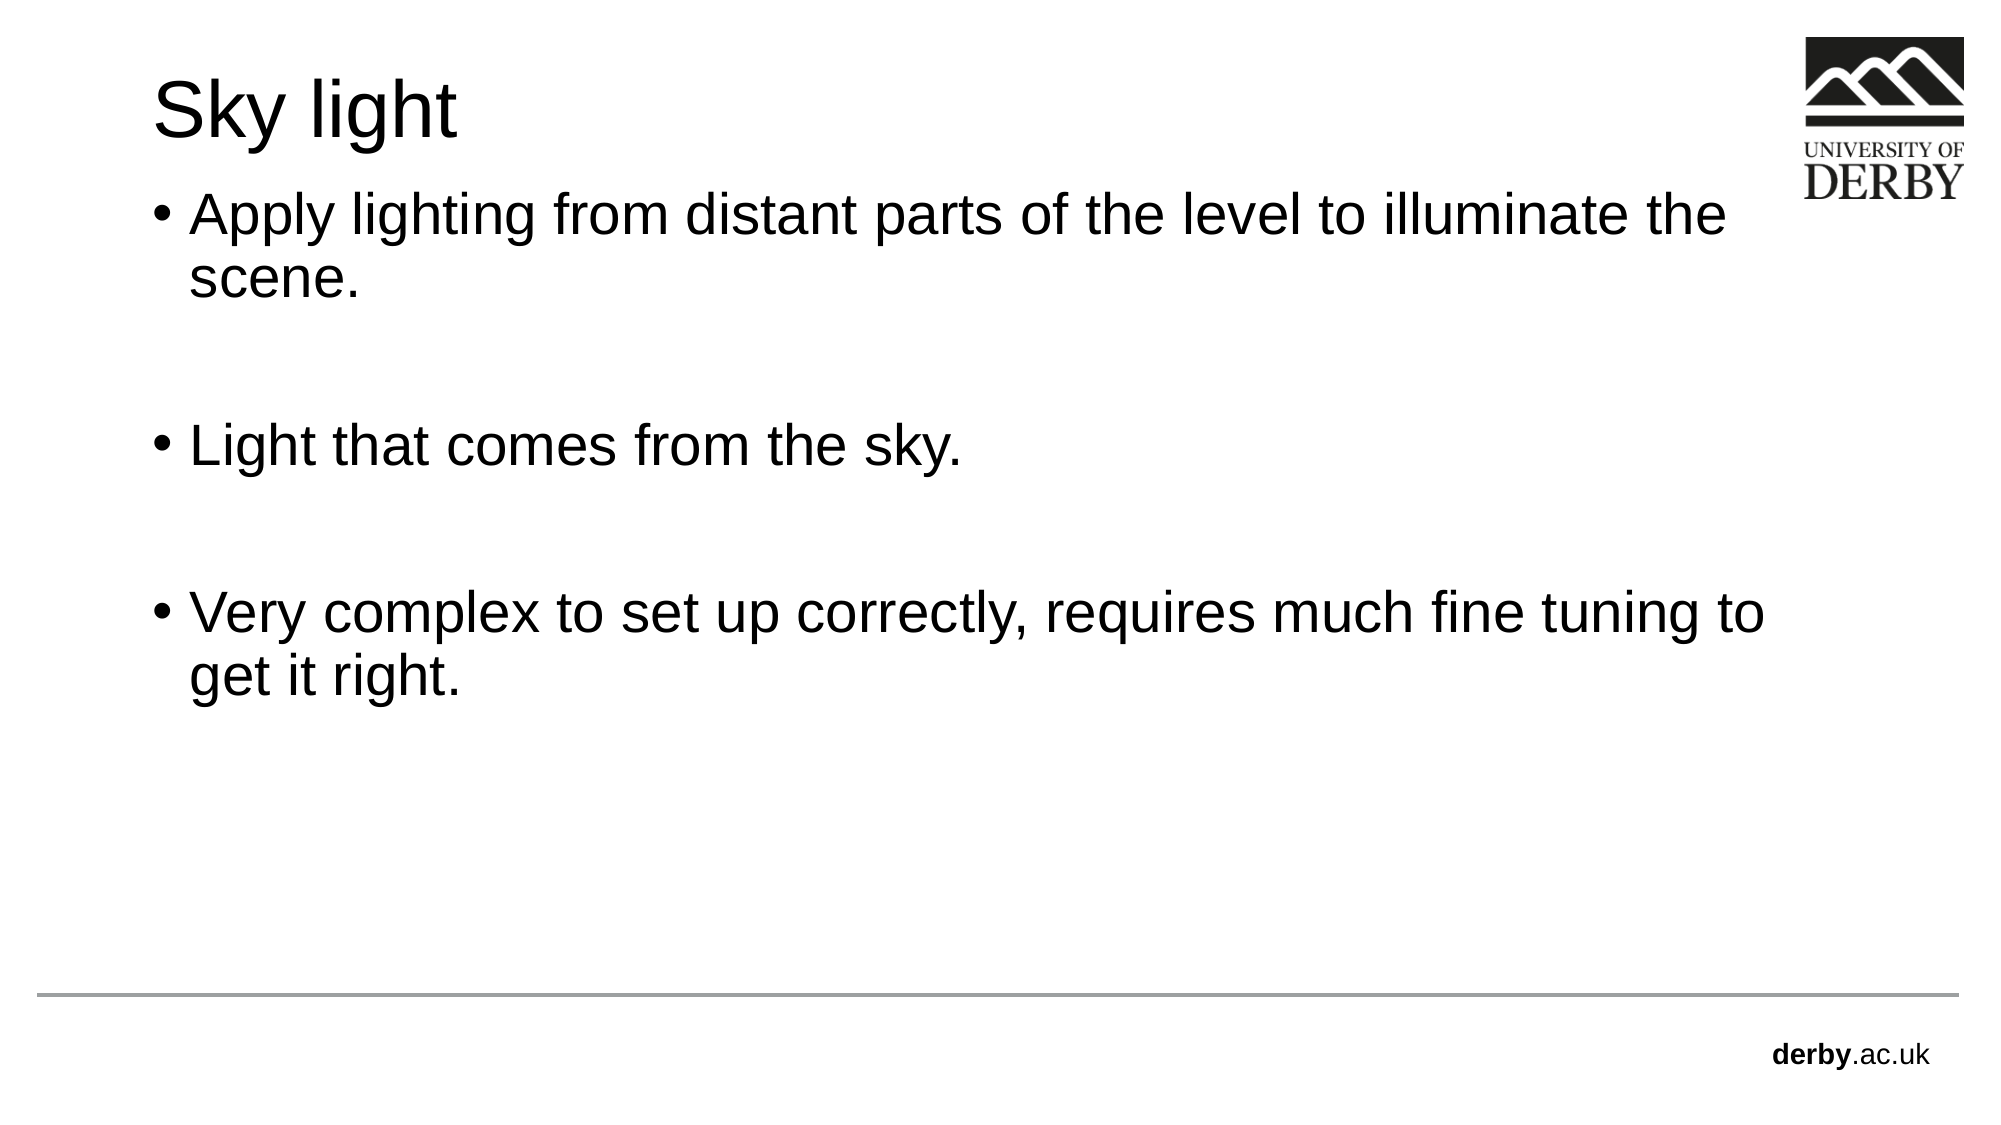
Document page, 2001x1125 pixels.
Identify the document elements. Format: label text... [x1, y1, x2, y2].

picture [1804, 37, 1964, 199]
list Apply lighting from distant parts of the level to illuminate the scene. Light that comes from the sky. Very complex to set up correctly, requires much fine tuning to get it right. [137, 177, 1791, 985]
title Sky light [137, 59, 1791, 163]
